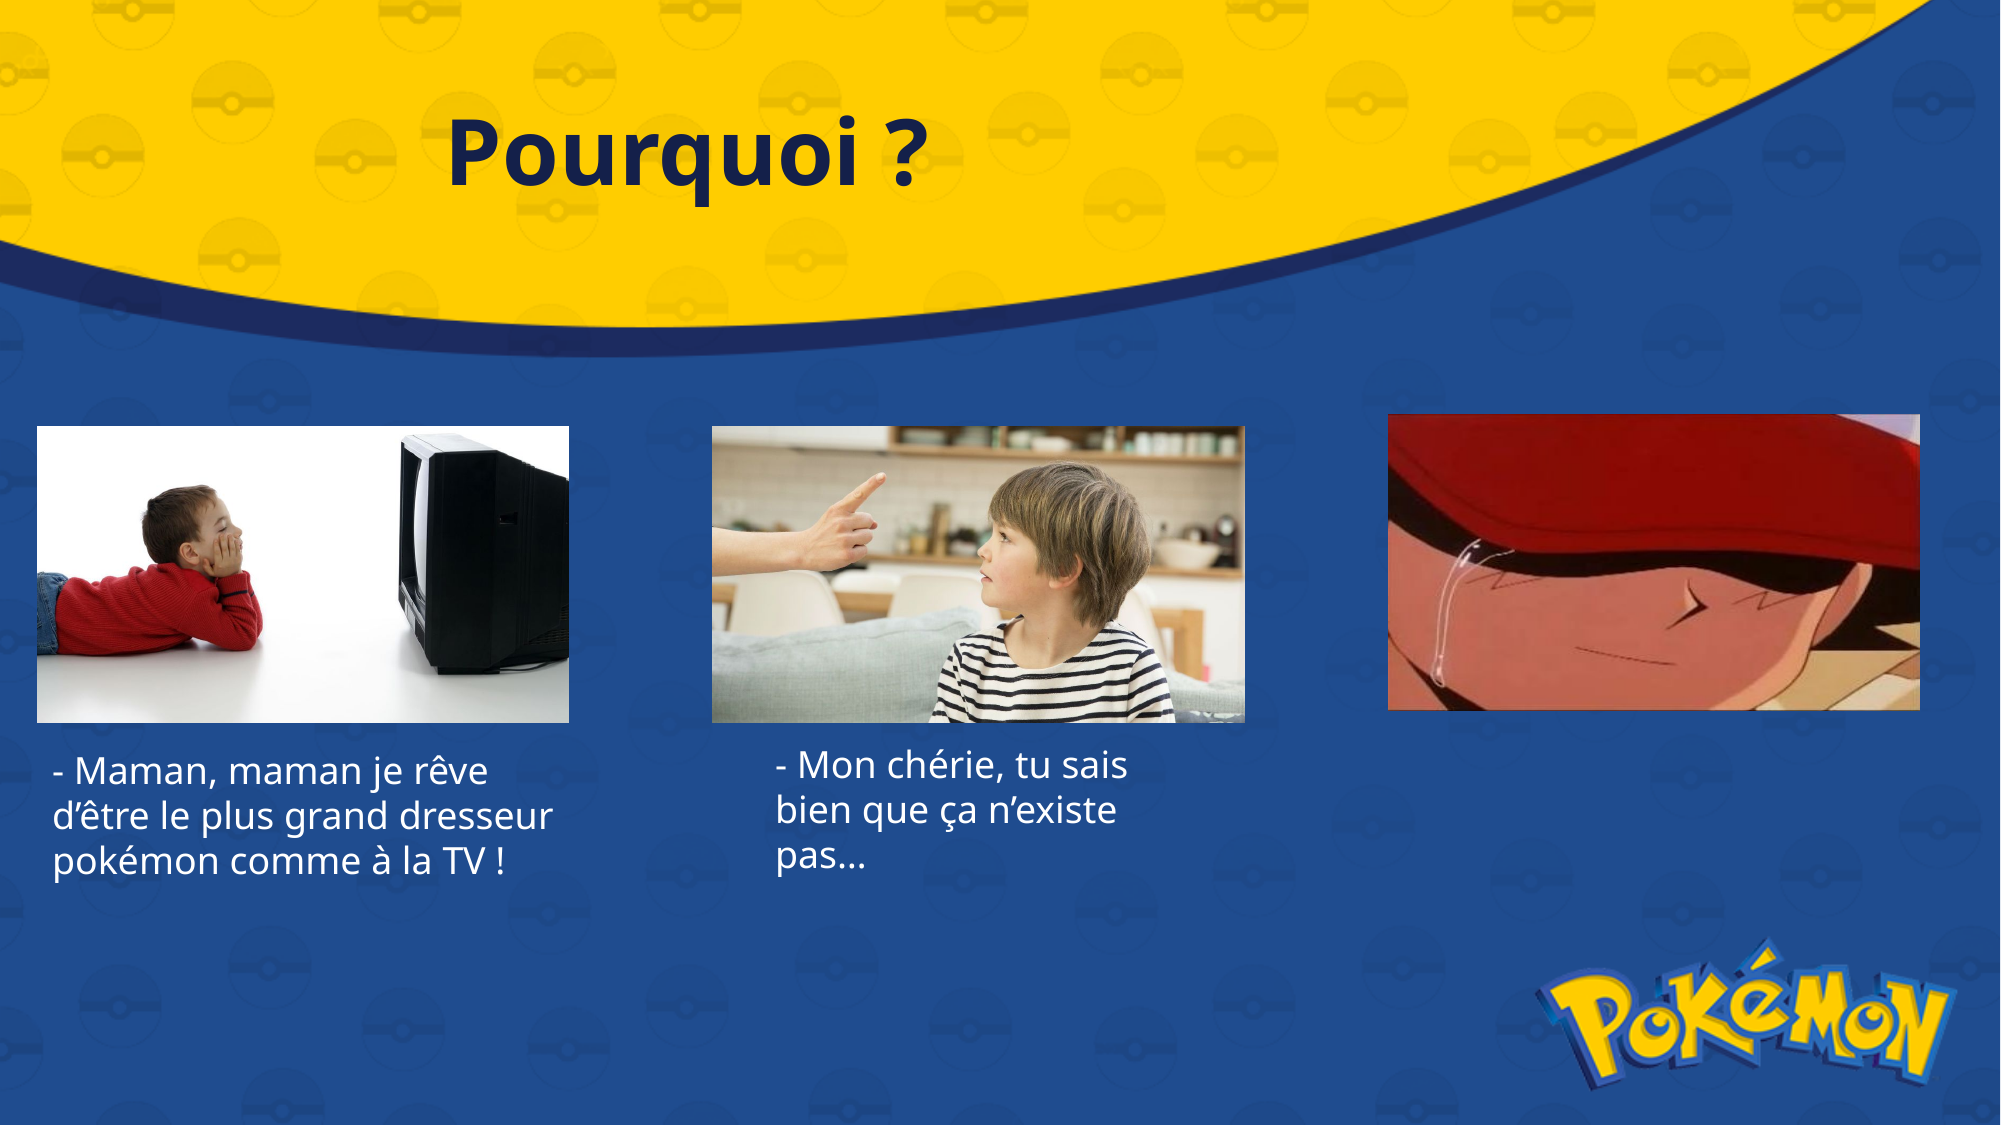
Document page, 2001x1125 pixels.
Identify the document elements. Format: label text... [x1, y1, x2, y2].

picture [0, 0, 2001, 1125]
text_box - Maman, maman je rêve d’être le plus grand dresseur pokémon comme à la TV ! [37, 739, 607, 890]
title Pourquoi ? [37, 46, 1338, 265]
text_box - Mon chérie, tu sais bien que ça n’existe pas… [760, 733, 1197, 884]
